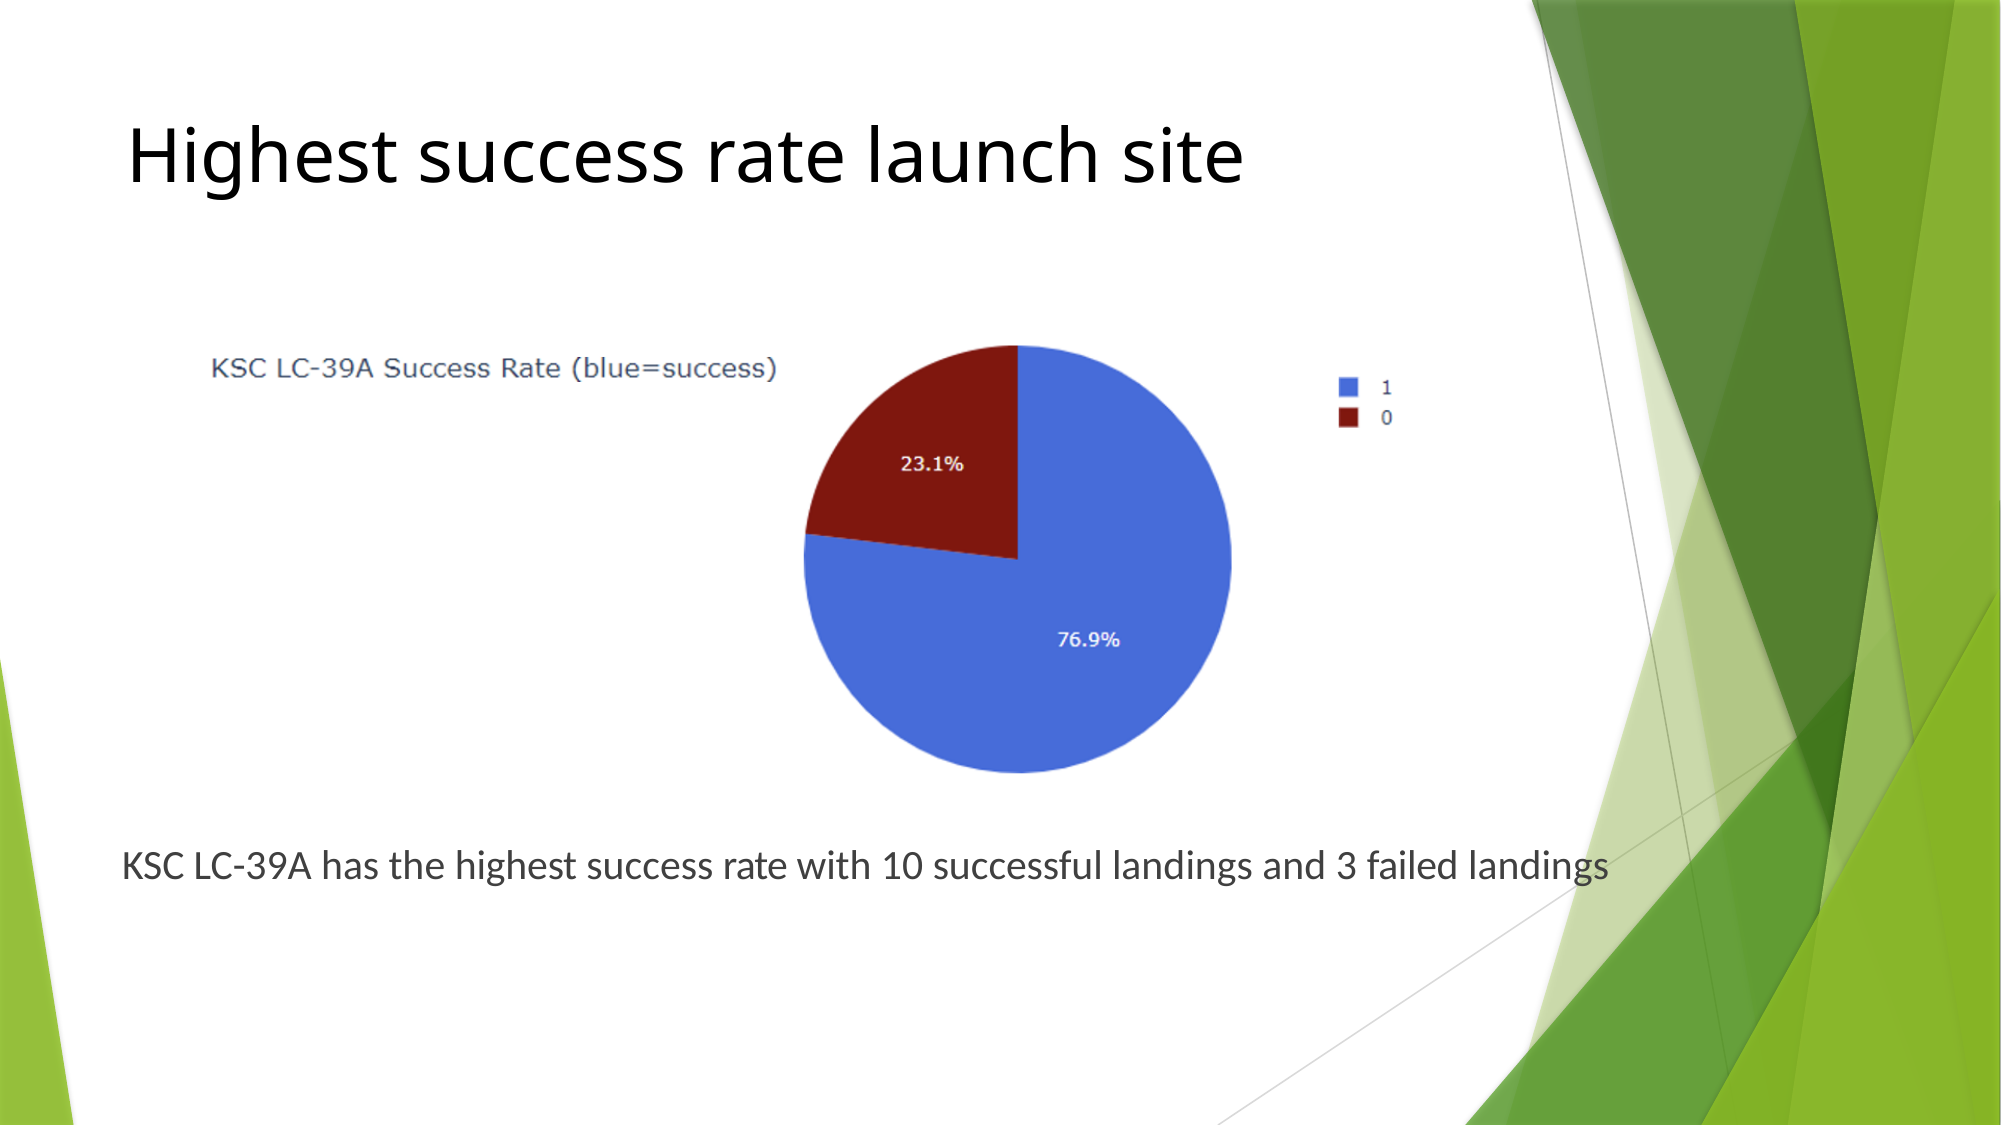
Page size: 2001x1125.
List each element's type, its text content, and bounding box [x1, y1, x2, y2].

list KSC LC-39A has the highest success rate with 10 successful landings and 3 failed landings [107, 830, 1850, 975]
picture [195, 305, 1472, 792]
title Highest success rate launch site [111, 99, 1522, 317]
